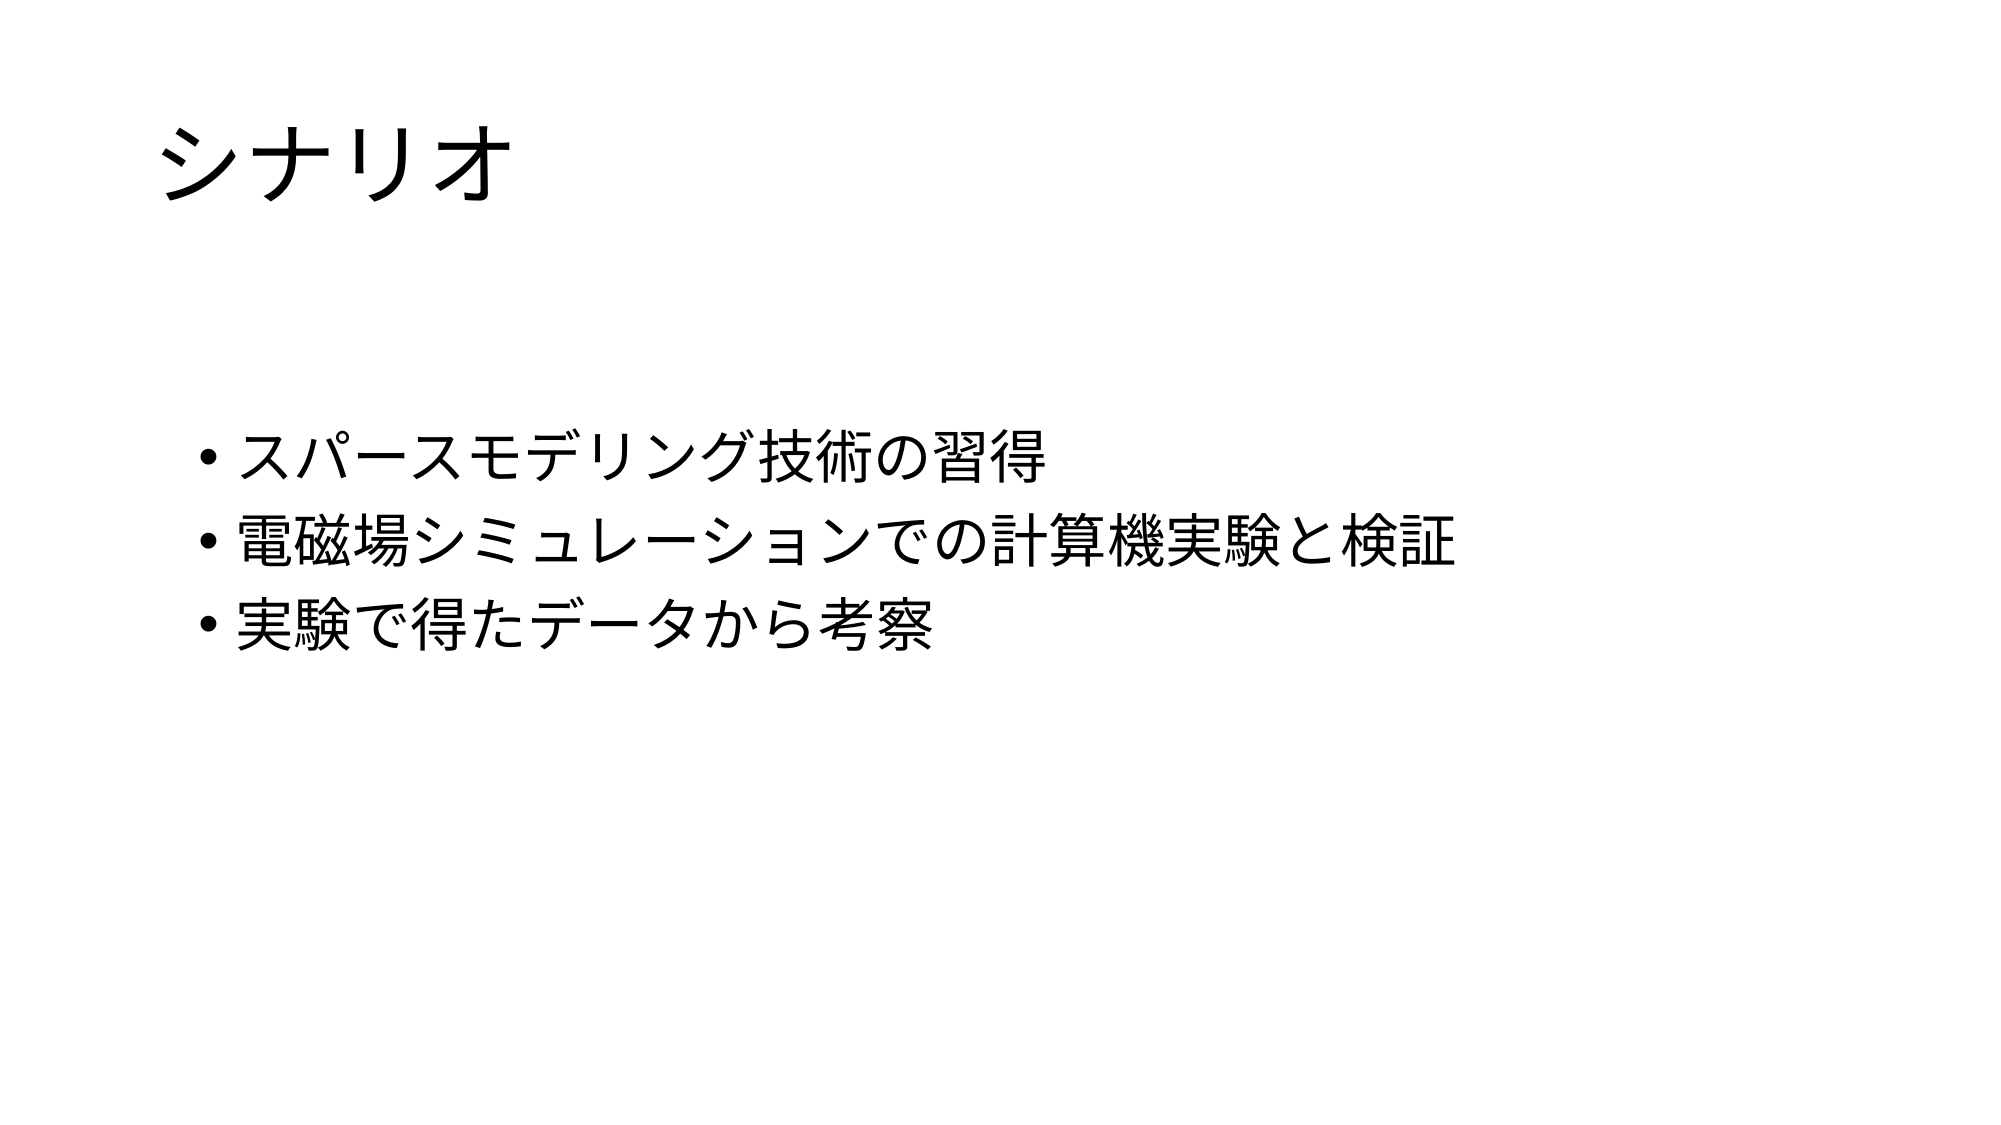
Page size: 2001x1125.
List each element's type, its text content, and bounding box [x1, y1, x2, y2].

title シナリオ [137, 59, 1863, 278]
list スパースモデリング技術の習得 電磁場シミュレーションでの計算機実験と検証 実験で得たデータから考察 [183, 420, 1817, 705]
